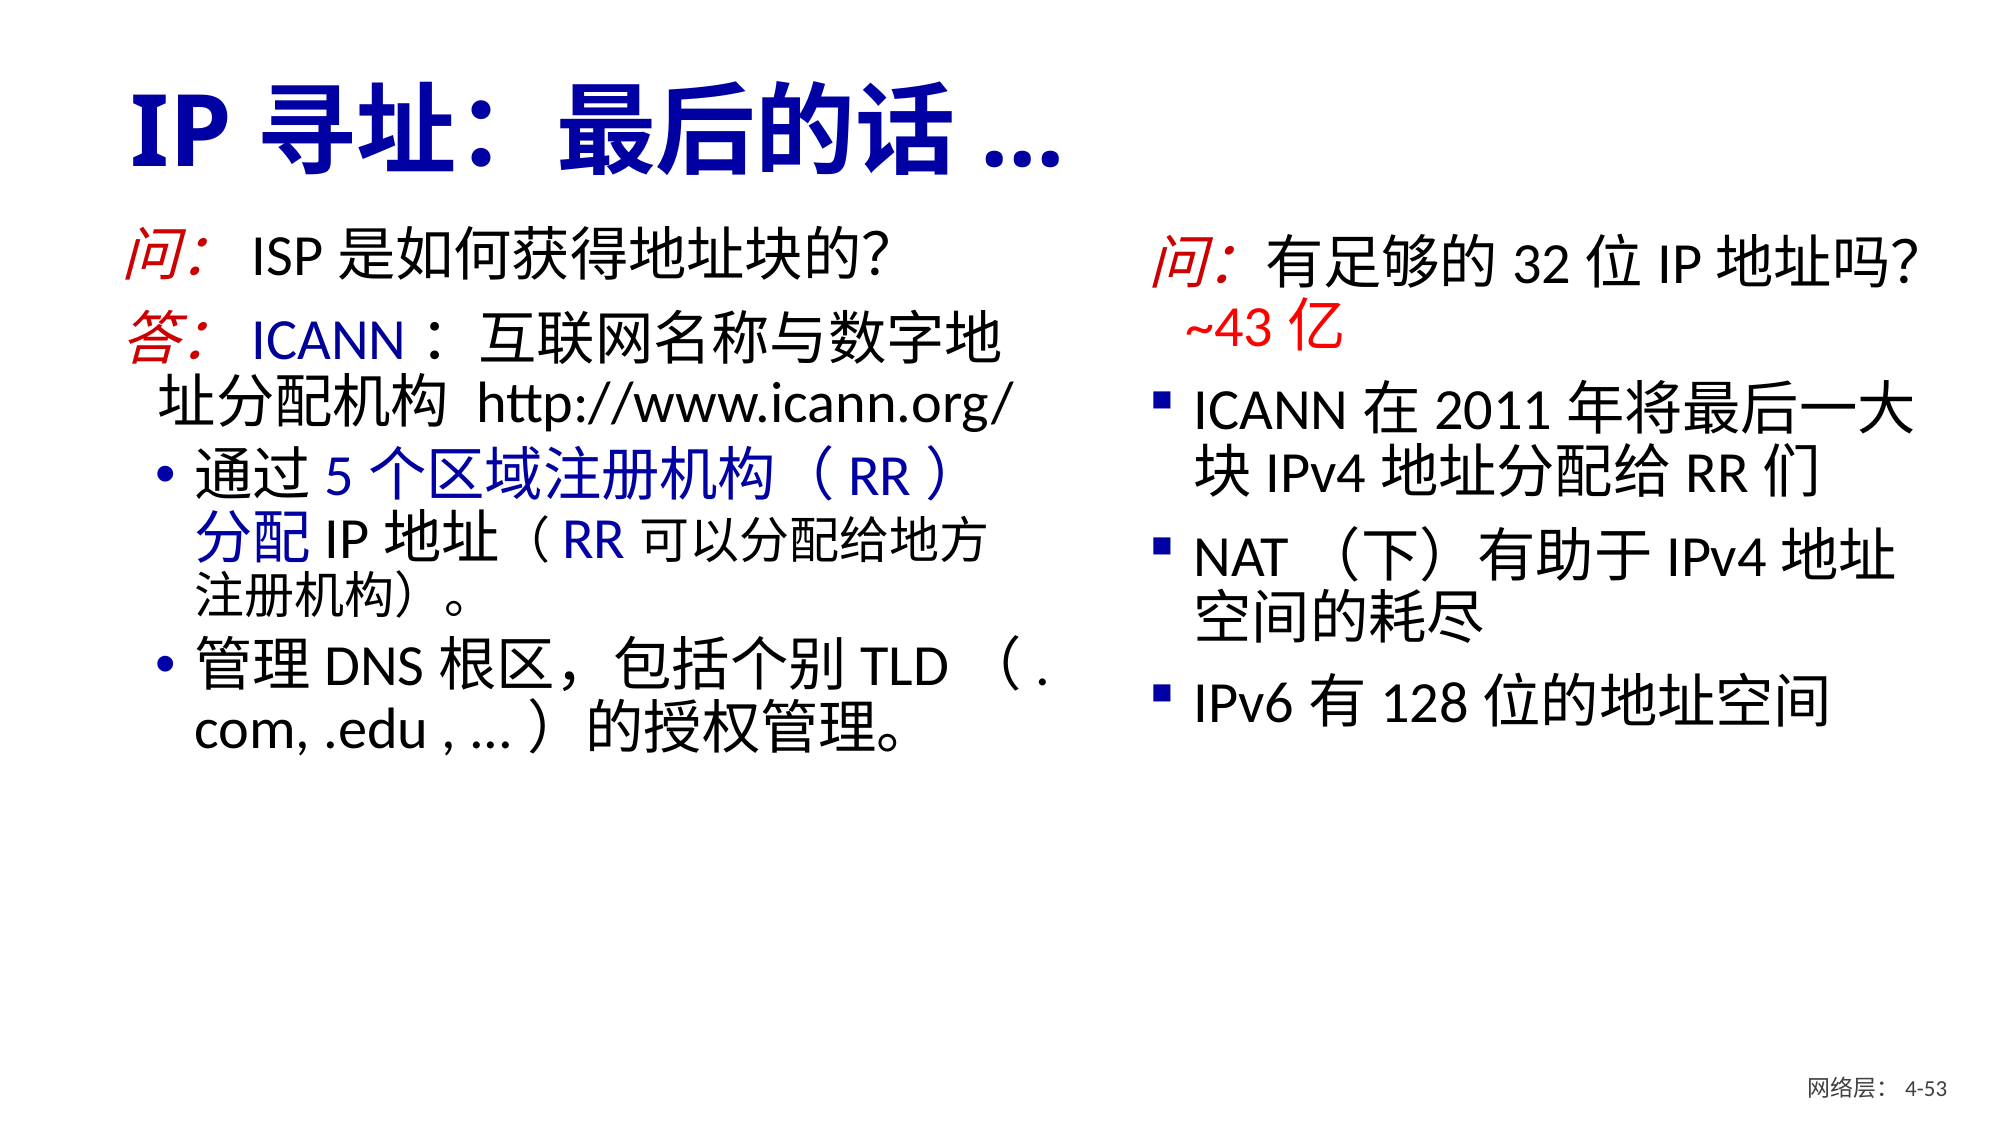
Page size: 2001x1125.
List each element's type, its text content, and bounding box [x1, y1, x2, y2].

title IP寻址：最后的话... [115, 46, 1841, 222]
text_box 问：有足够的32位IP地址吗？~43亿 ICANN在2011年将最后一大块IPv4地址分配给RR们 NAT（下）有助于IPv4地址空间的耗尽 IPv6有128位的地址空间 [1112, 225, 1940, 822]
slide_number 网络层：4- 52 [1512, 1056, 1963, 1117]
text_box 问：ISP是如何获得地址块的？ 答：ICANN：互联网名称与数字地址分配机构 http://www.icann.org/ 通过5个区域注册机构（RR）分配IP地址（RR可以分配给地方注册机构）。 管理DNS根区，包括个别TLD（.com, .edu , ...）的授权管理。 [85, 217, 1040, 1055]
